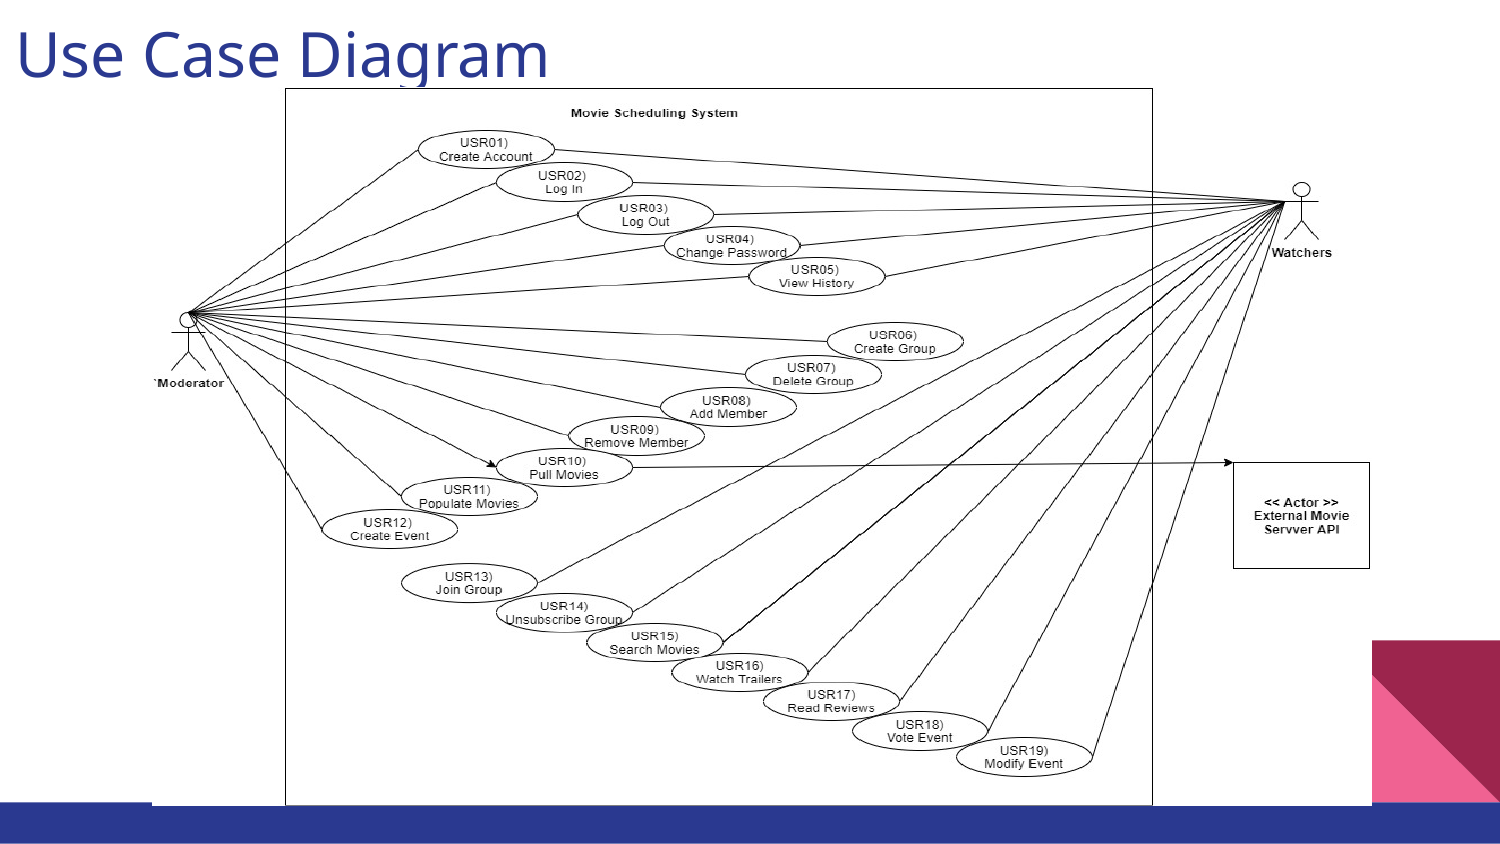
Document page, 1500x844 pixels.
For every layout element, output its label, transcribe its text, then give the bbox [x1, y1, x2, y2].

picture [152, 87, 1372, 806]
title Use Case Diagram [0, 0, 1398, 100]
